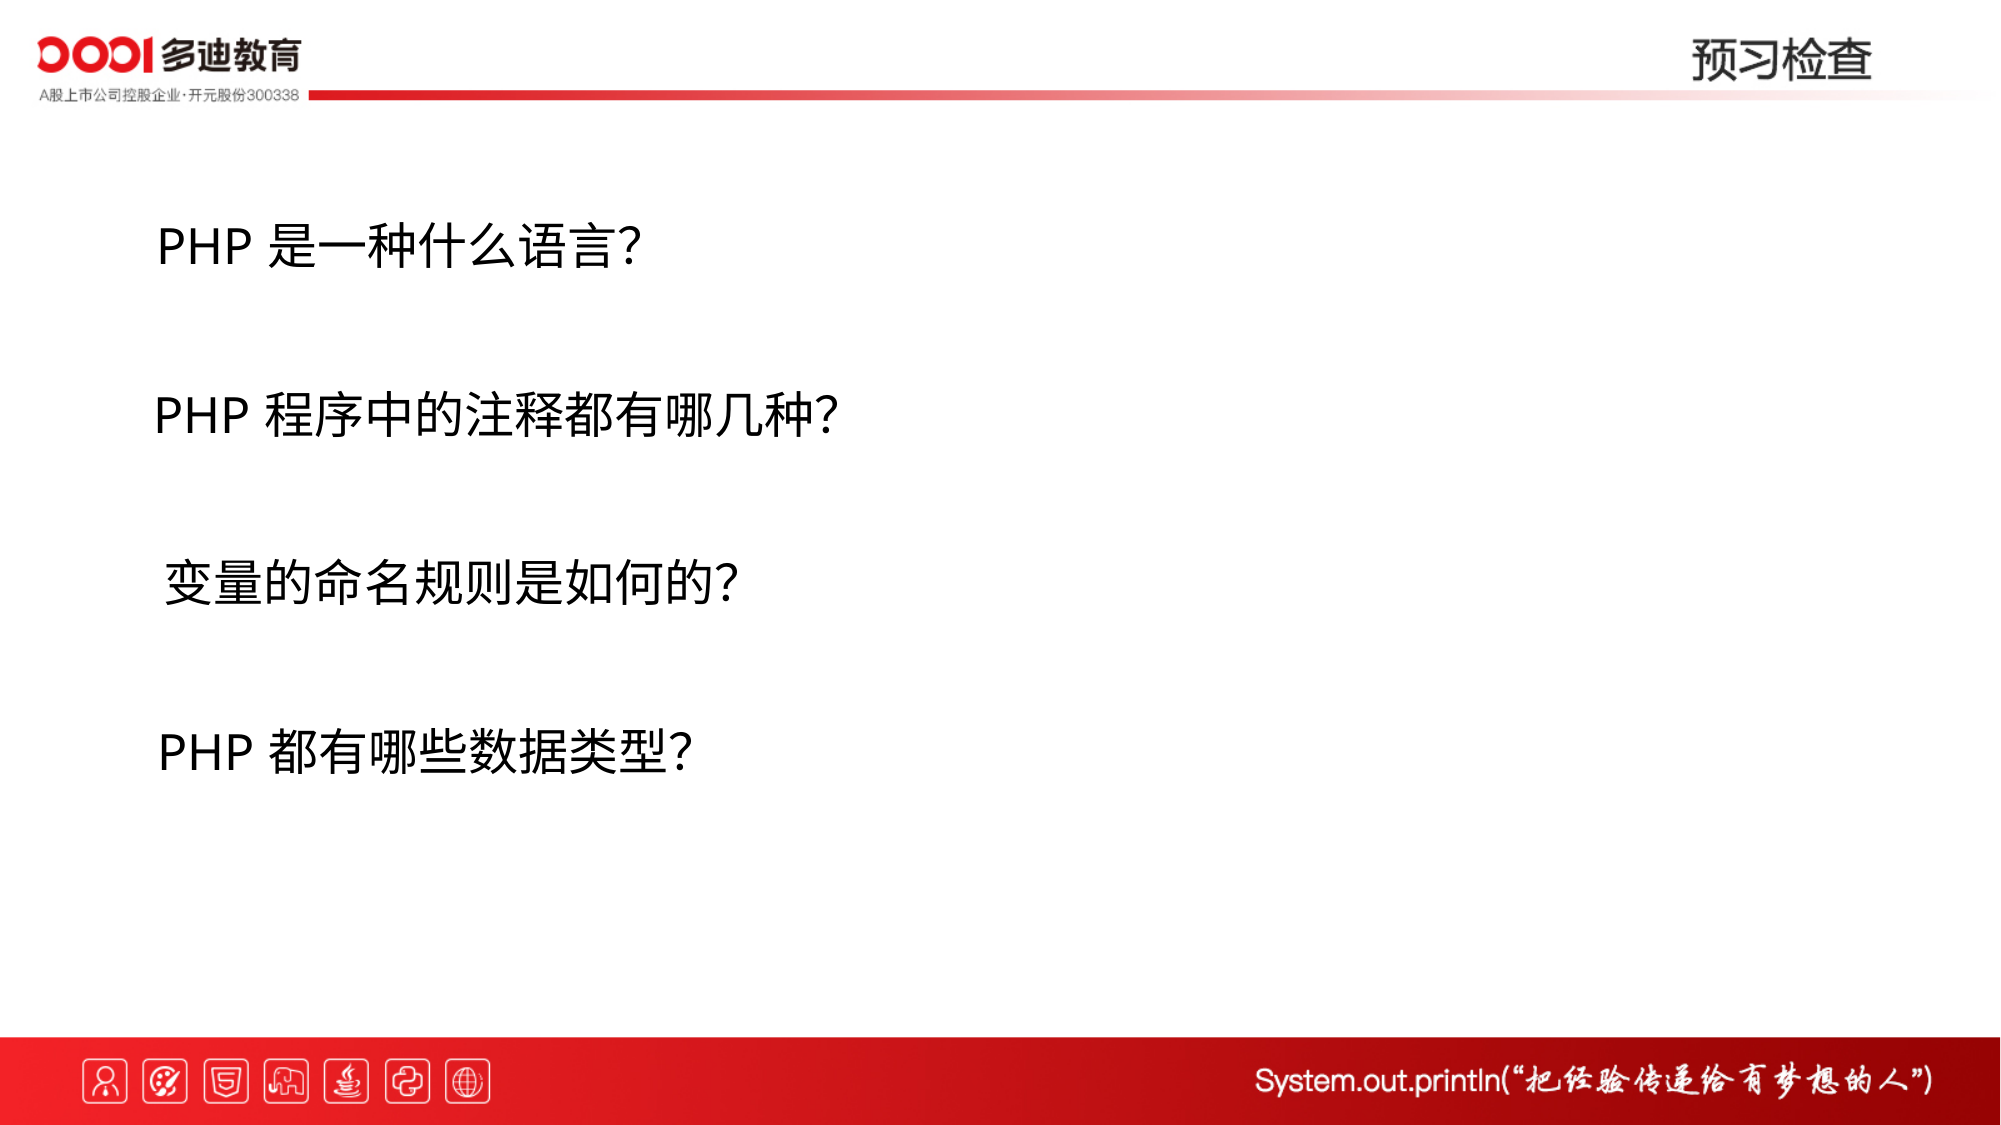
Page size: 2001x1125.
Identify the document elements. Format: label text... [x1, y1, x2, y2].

text_box PHP是一种什么语言？ PHP程序中的注释都有哪几种？ 变量的命名规则是如何的？ PHP都有哪些数据类型？ [0, 205, 952, 893]
picture [0, 0, 2001, 1125]
